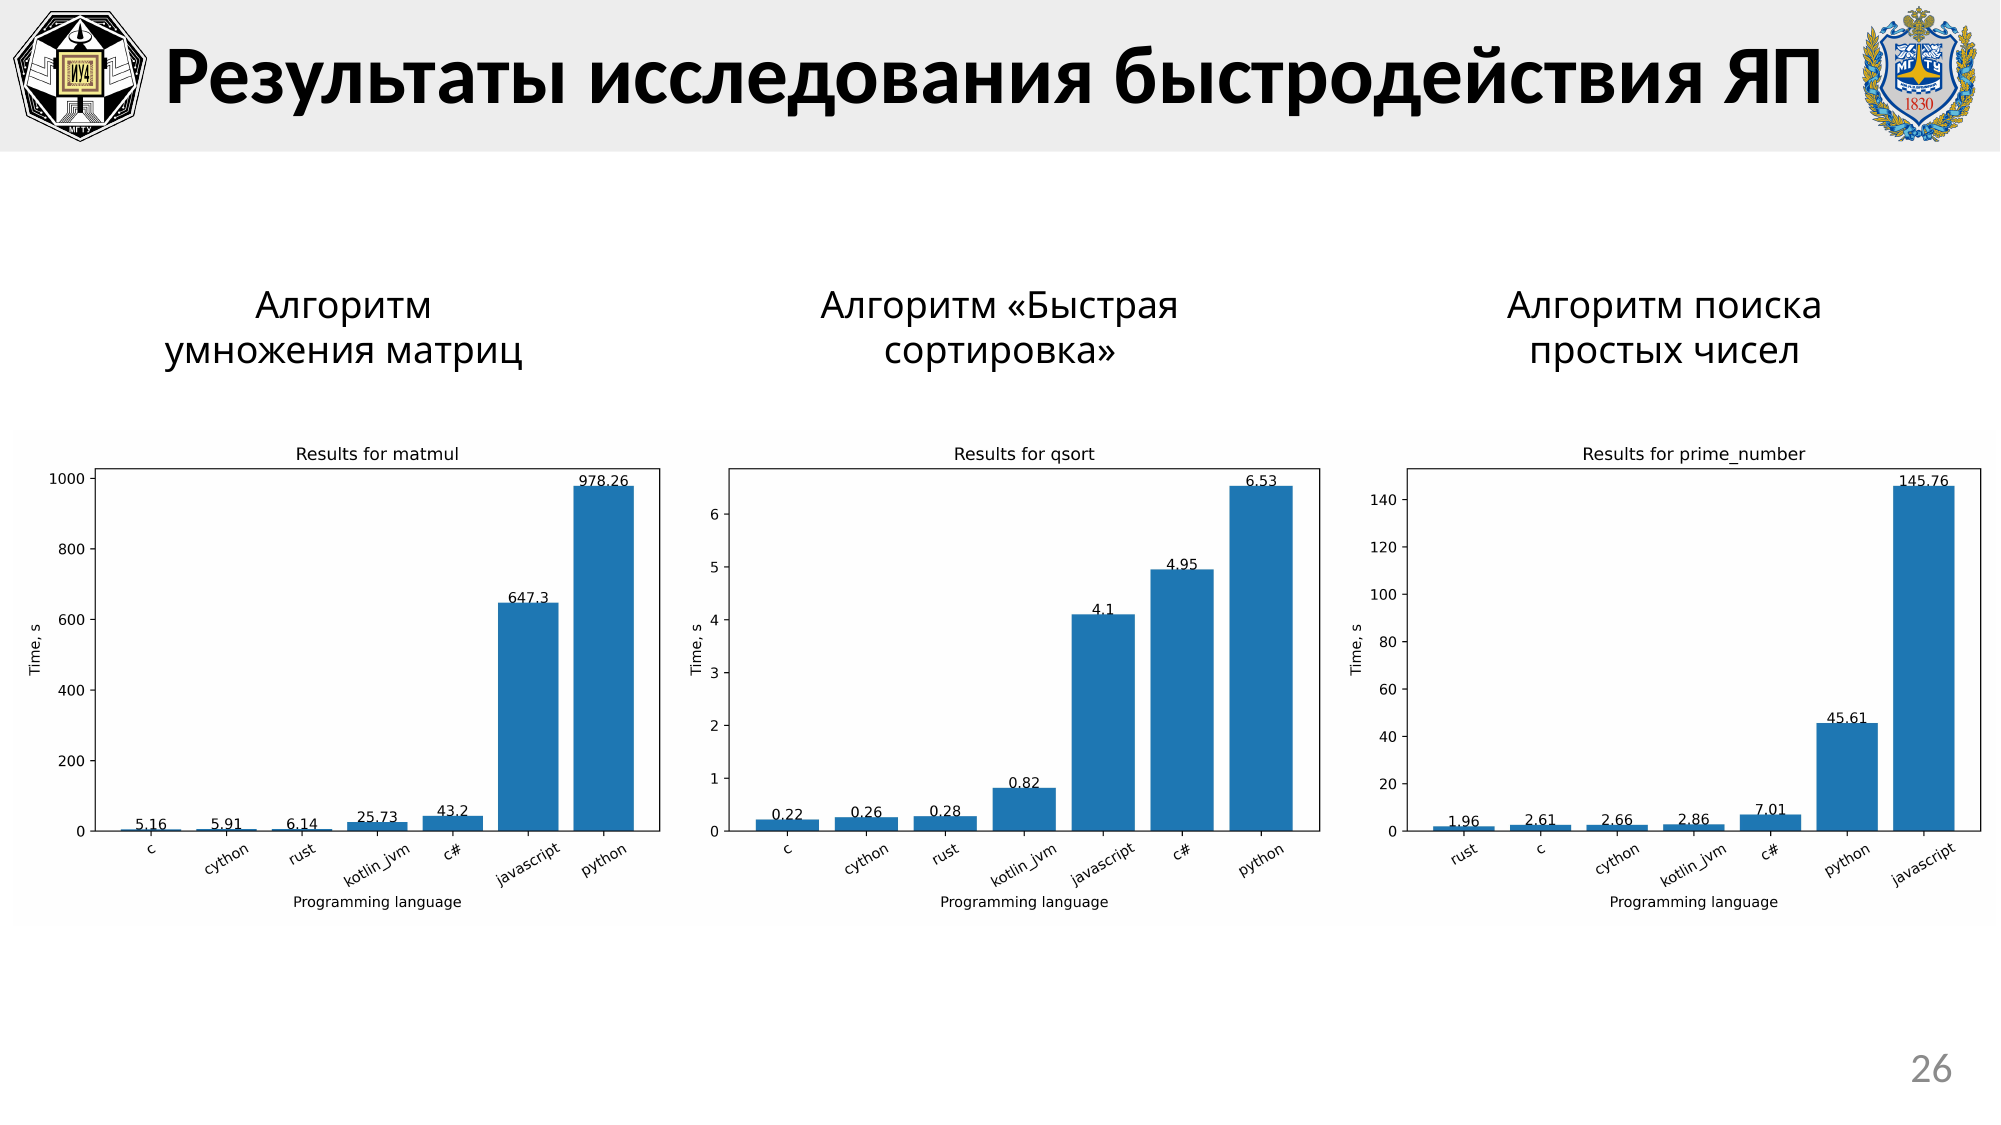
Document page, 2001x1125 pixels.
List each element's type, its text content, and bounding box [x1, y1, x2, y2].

slide_number 26 [1517, 1036, 1968, 1097]
text_box Алгоритм умножения матриц [130, 274, 558, 379]
picture [13, 11, 147, 142]
text_box Алгоритм «Быстрая сортировка» [786, 274, 1214, 379]
text_box Результаты исследования быстродействия ЯП [0, 0, 2000, 152]
picture [1862, 5, 1977, 142]
picture [13, 430, 1996, 926]
text_box Алгоритм поиска простых чисел [1451, 274, 1879, 379]
